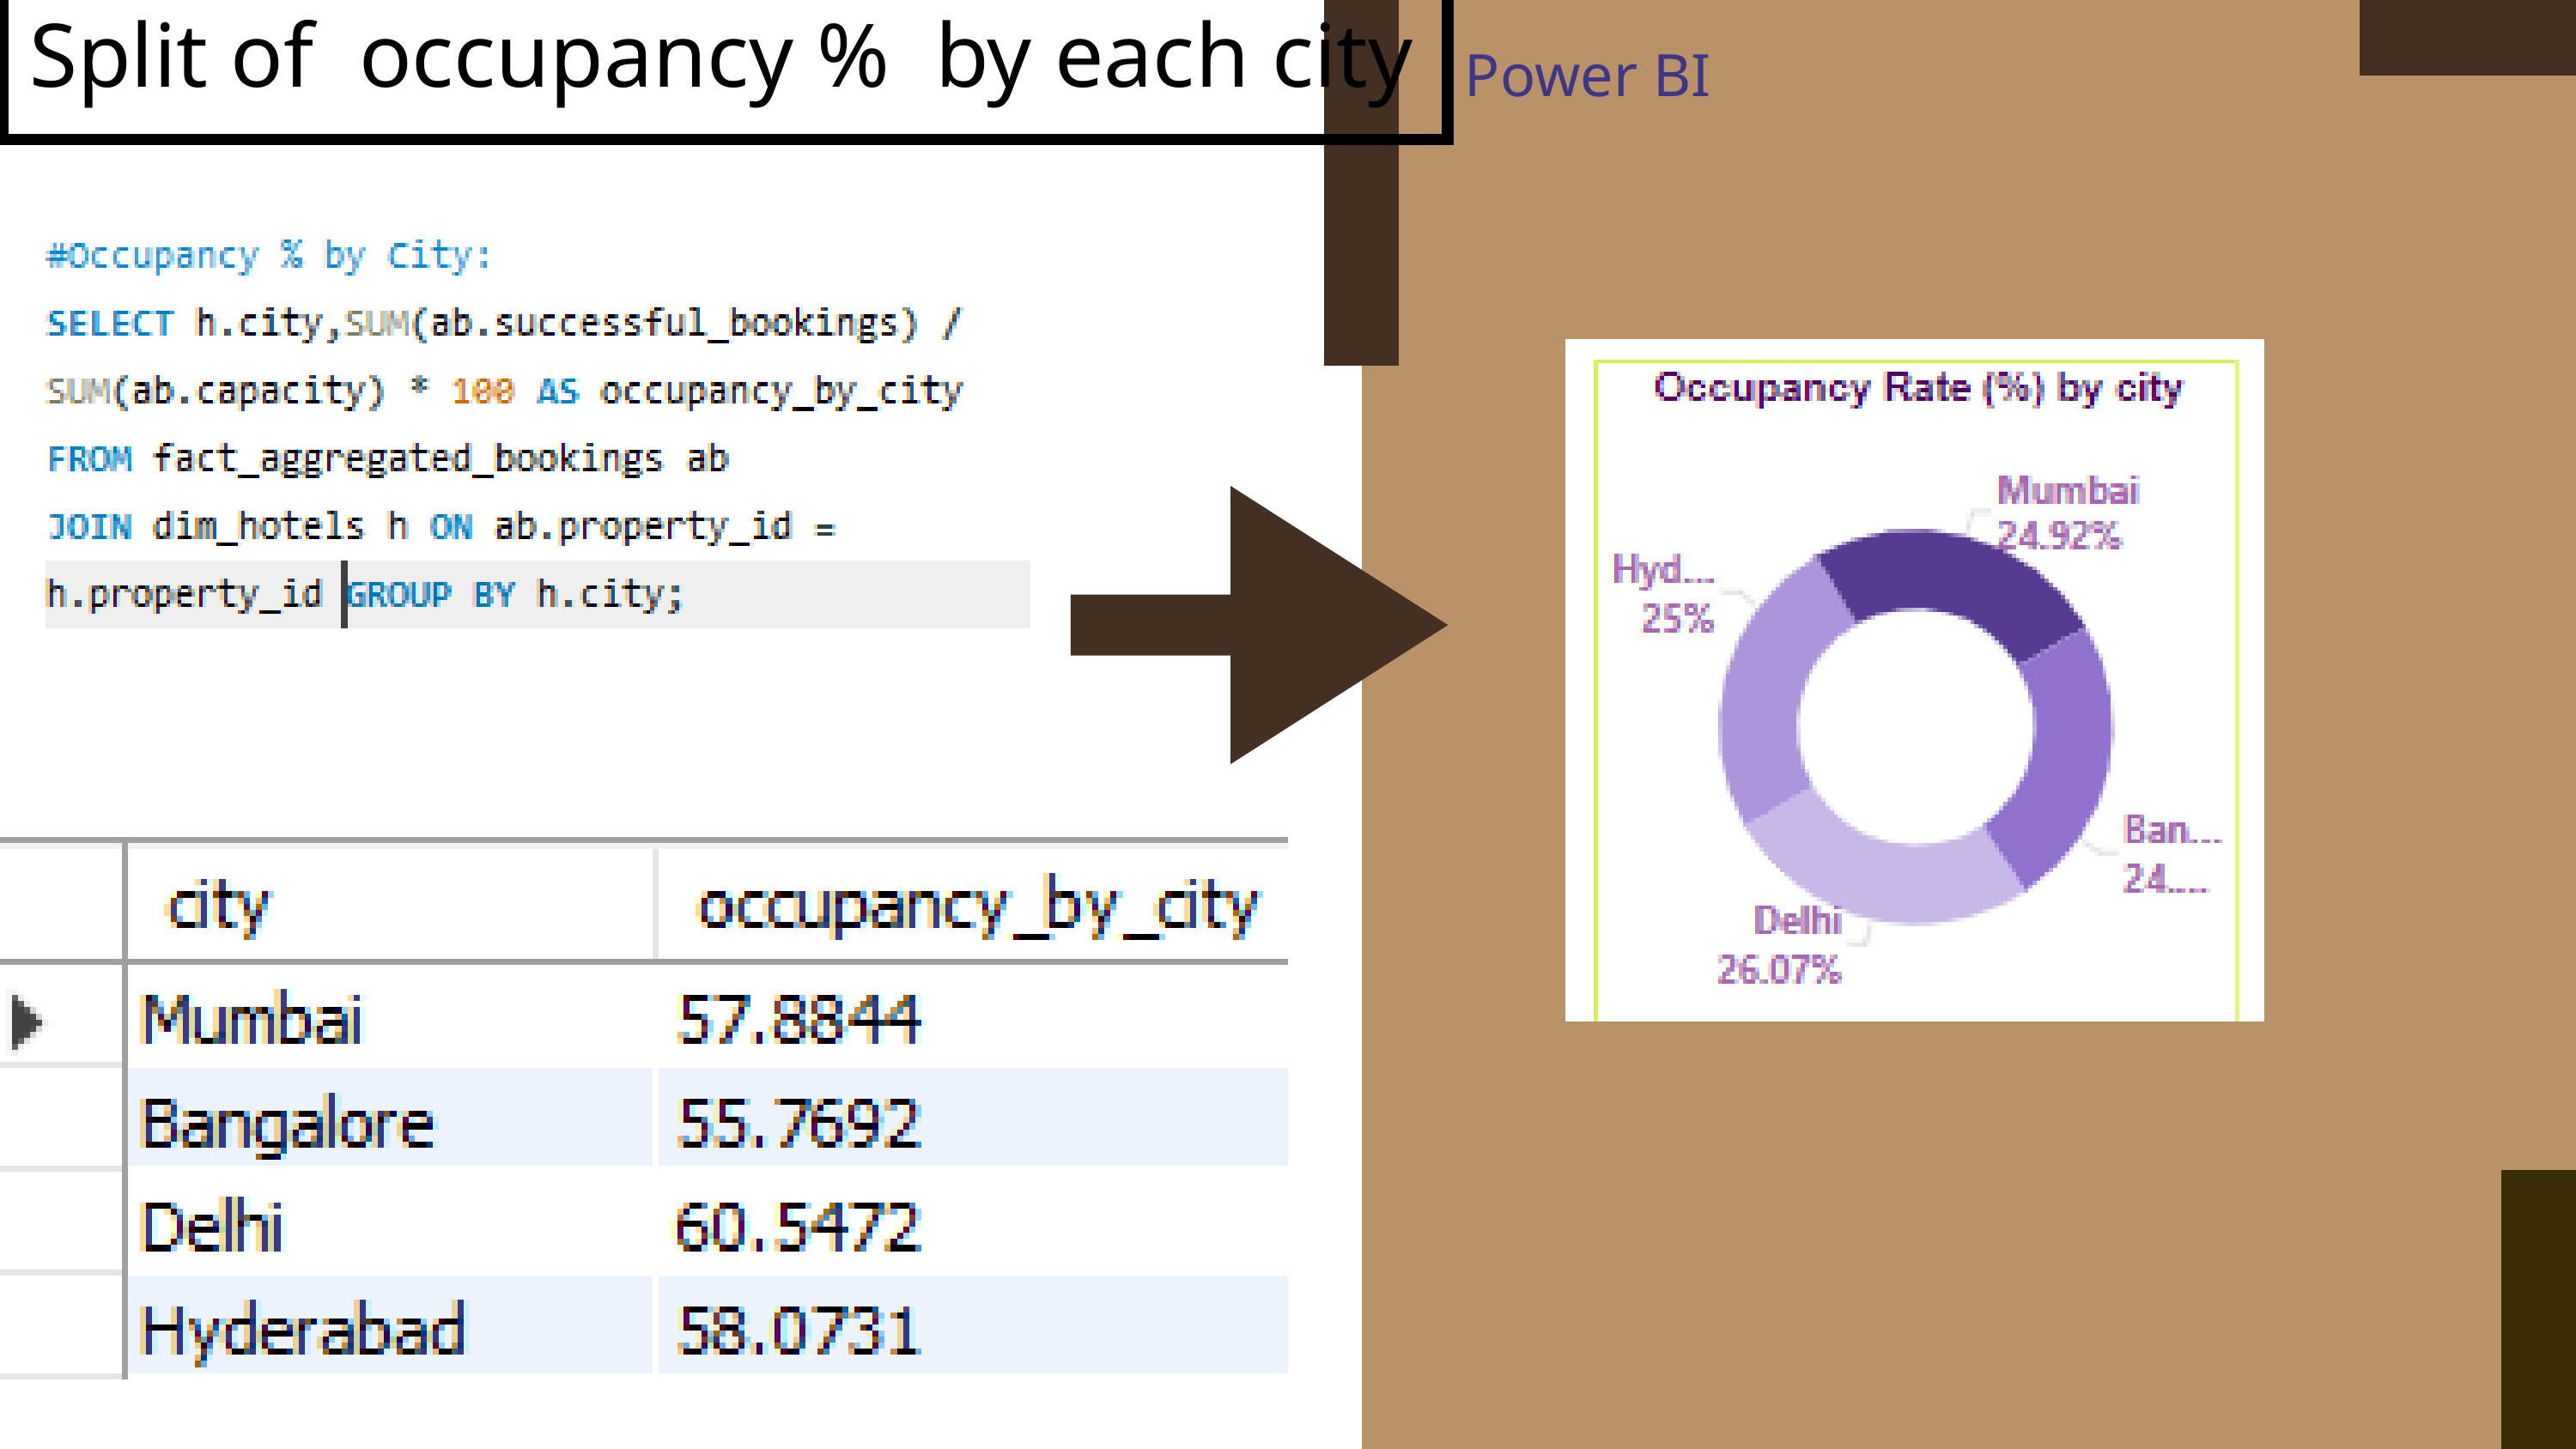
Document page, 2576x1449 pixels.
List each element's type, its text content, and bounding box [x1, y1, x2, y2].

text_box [0, 836, 1289, 1423]
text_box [1361, 0, 2576, 1449]
table_header Split of occupancy % by each city [9, 0, 1319, 134]
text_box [1070, 485, 1449, 765]
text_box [2359, 0, 2576, 76]
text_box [2500, 1170, 2576, 1449]
text_box [21, 223, 1031, 643]
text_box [1323, 0, 1400, 366]
